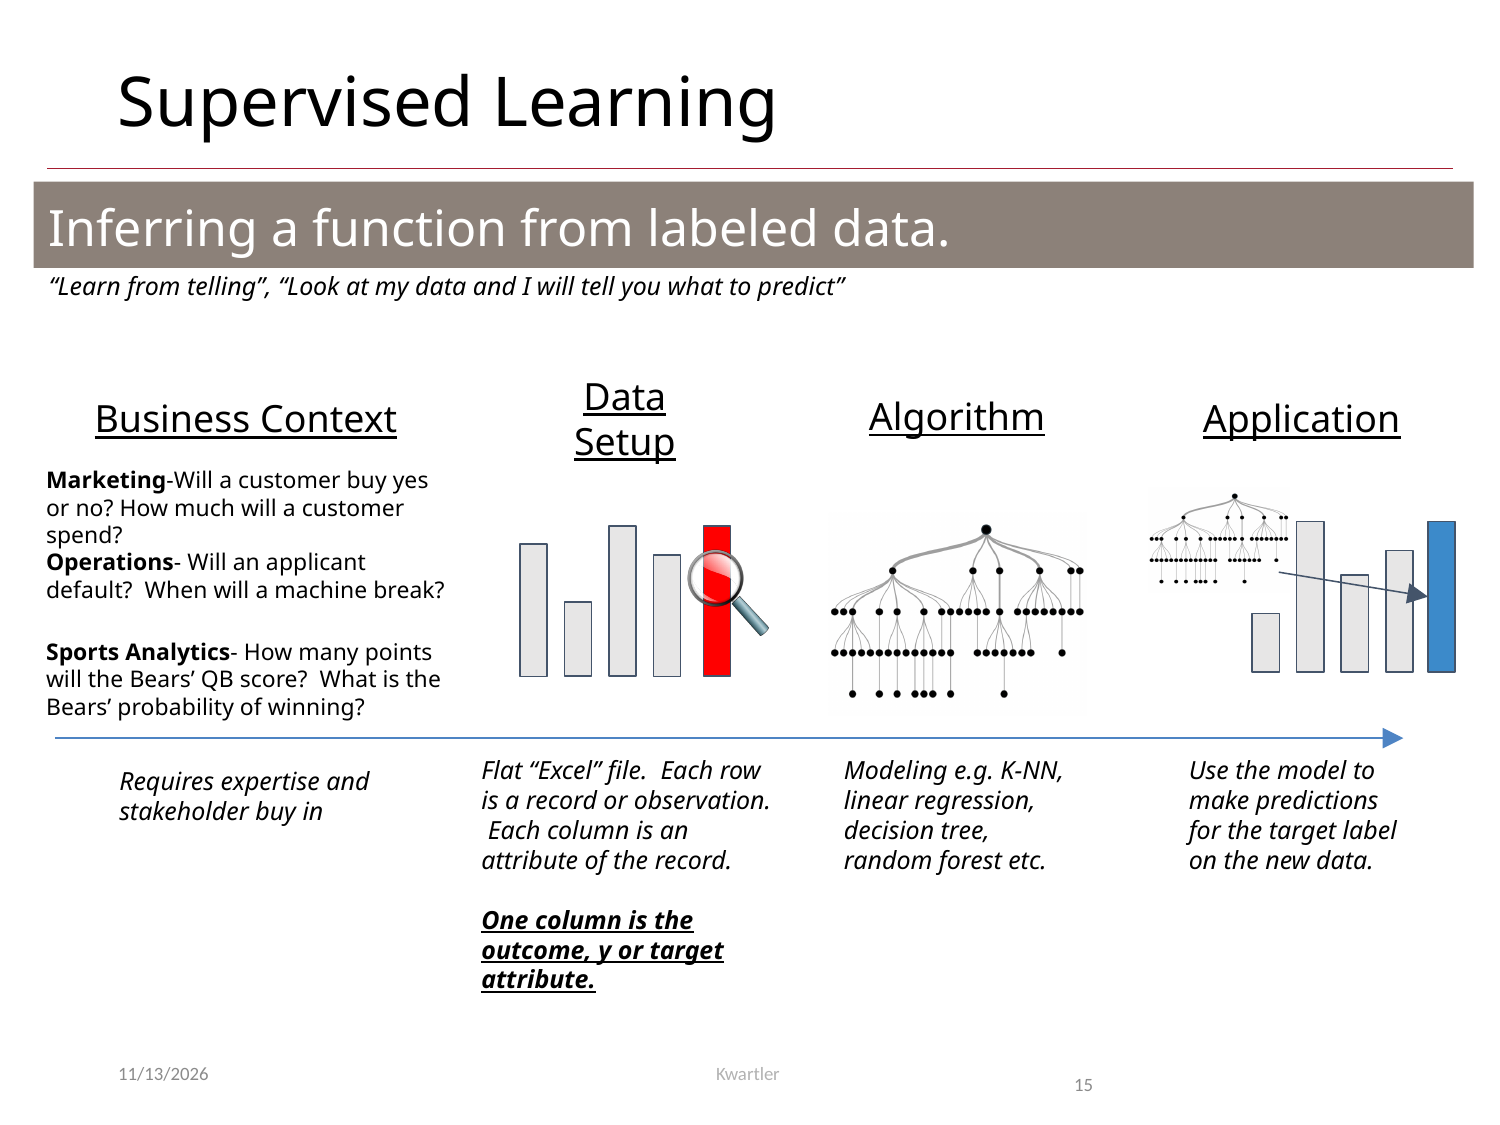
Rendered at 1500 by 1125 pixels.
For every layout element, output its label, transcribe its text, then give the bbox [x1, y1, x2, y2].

text_box Marketing-Will a customer buy yes or no? How much will a customer spend? [30, 450, 461, 517]
text_box Algorithm [842, 378, 1073, 450]
text_box Use the model to make predictions for the target label on the new data. [1173, 739, 1431, 861]
title Supervised Learning [103, 59, 1397, 157]
text_box Modeling e.g. K-NN, linear regression, decision tree, random forest etc. [828, 739, 1086, 894]
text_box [519, 525, 681, 677]
text_box Data Setup [527, 357, 722, 429]
text_box Application [1170, 380, 1434, 452]
text_box Flat “Excel” file. Each row is a record or observation. Each column is an attribute of the record. One column is the outcome, y or target attribute. [466, 739, 793, 1029]
text_box “Learn from telling”, “Look at my data and I will tell you what to predict” [33, 255, 1474, 296]
text_box Operations- Will an applicant default? When will a machine break? [30, 517, 461, 621]
text_box Business Context [23, 380, 469, 452]
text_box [1148, 487, 1456, 672]
text_box Requires expertise and stakeholder buy in [104, 750, 388, 905]
picture [687, 549, 769, 636]
text_box [703, 525, 731, 549]
picture [828, 512, 1087, 717]
slide_number 15 [1059, 1042, 1200, 1103]
footer Kwartler [496, 1042, 1004, 1103]
text_box Sports Analytics- How many points will the Bears’ QB score? What is the Bears’ probability of winning? [30, 621, 461, 737]
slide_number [103, 1042, 441, 1103]
text_box Inferring a function from labeled data. [33, 181, 1474, 255]
text_box [703, 636, 731, 677]
